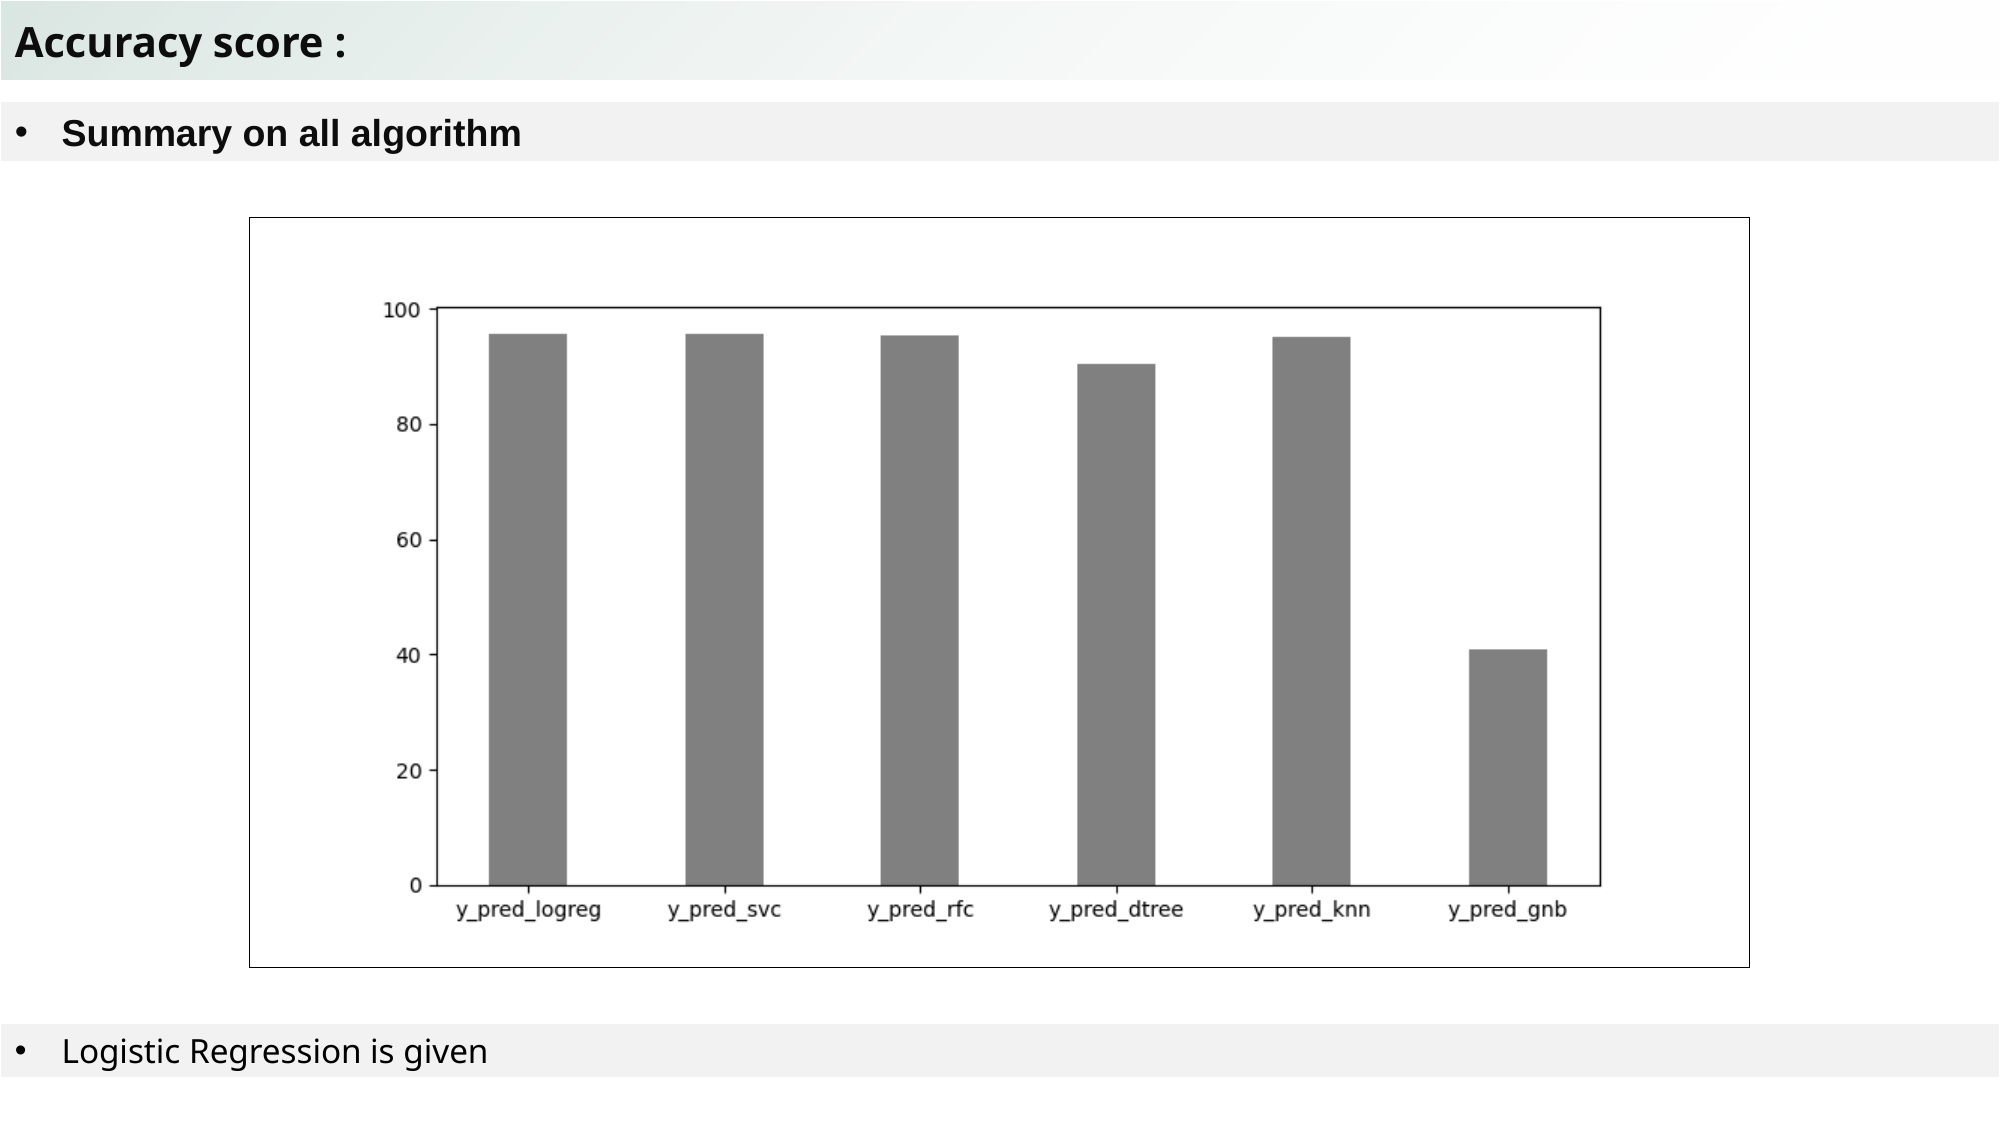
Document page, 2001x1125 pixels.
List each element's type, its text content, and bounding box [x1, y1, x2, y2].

text_box Accuracy score : [0, 0, 2000, 83]
text_box Summary on all algorithm [0, 101, 2000, 162]
text_box Logistic Regression is given [0, 1023, 2000, 1078]
picture [249, 217, 1751, 969]
